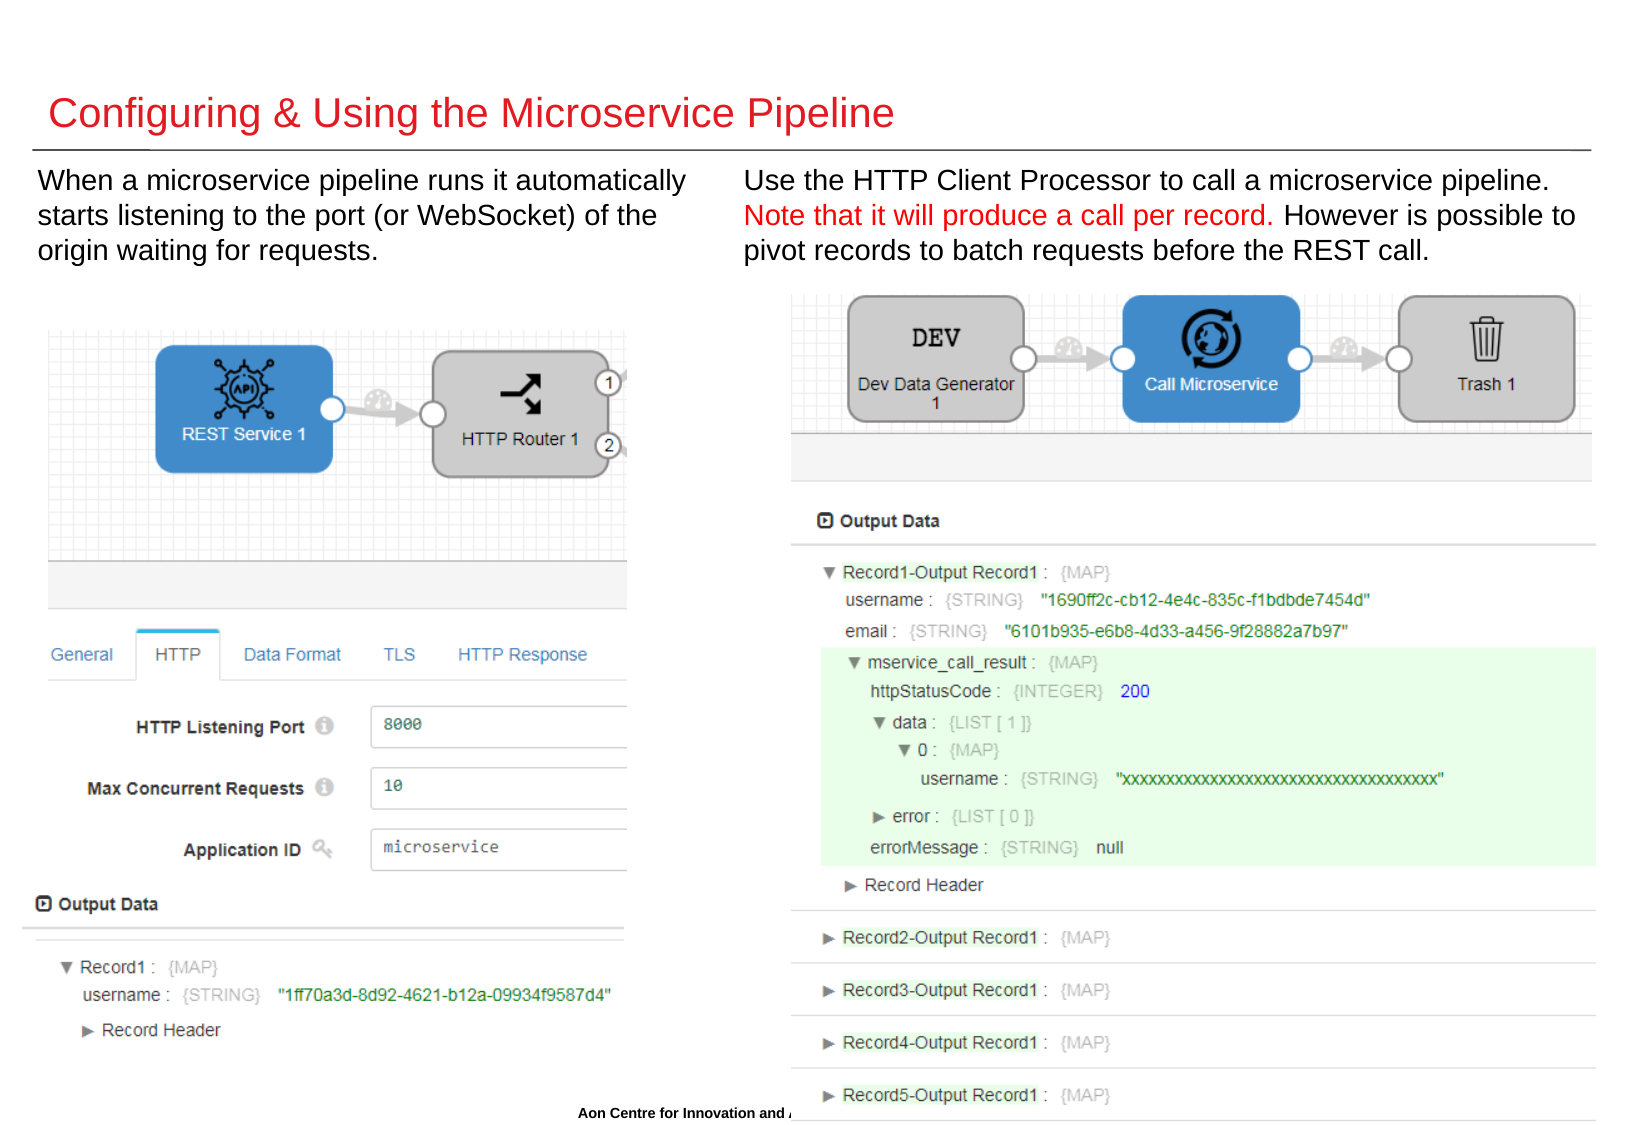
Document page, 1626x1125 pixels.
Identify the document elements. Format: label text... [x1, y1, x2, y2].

title Configuring & Using the Microservice Pipeline [47, 49, 1511, 136]
picture [22, 330, 628, 1059]
text_box Use the HTTP Client Processor to call a microservice pipeline. Note that it will produce a call per record. However is possible to pivot records to batch requests before the REST call. [728, 154, 1592, 274]
picture [791, 293, 1596, 1125]
text_box When a microservice pipeline runs it automatically starts listening to the port (or WebSocket) of the origin waiting for requests. [22, 154, 718, 274]
